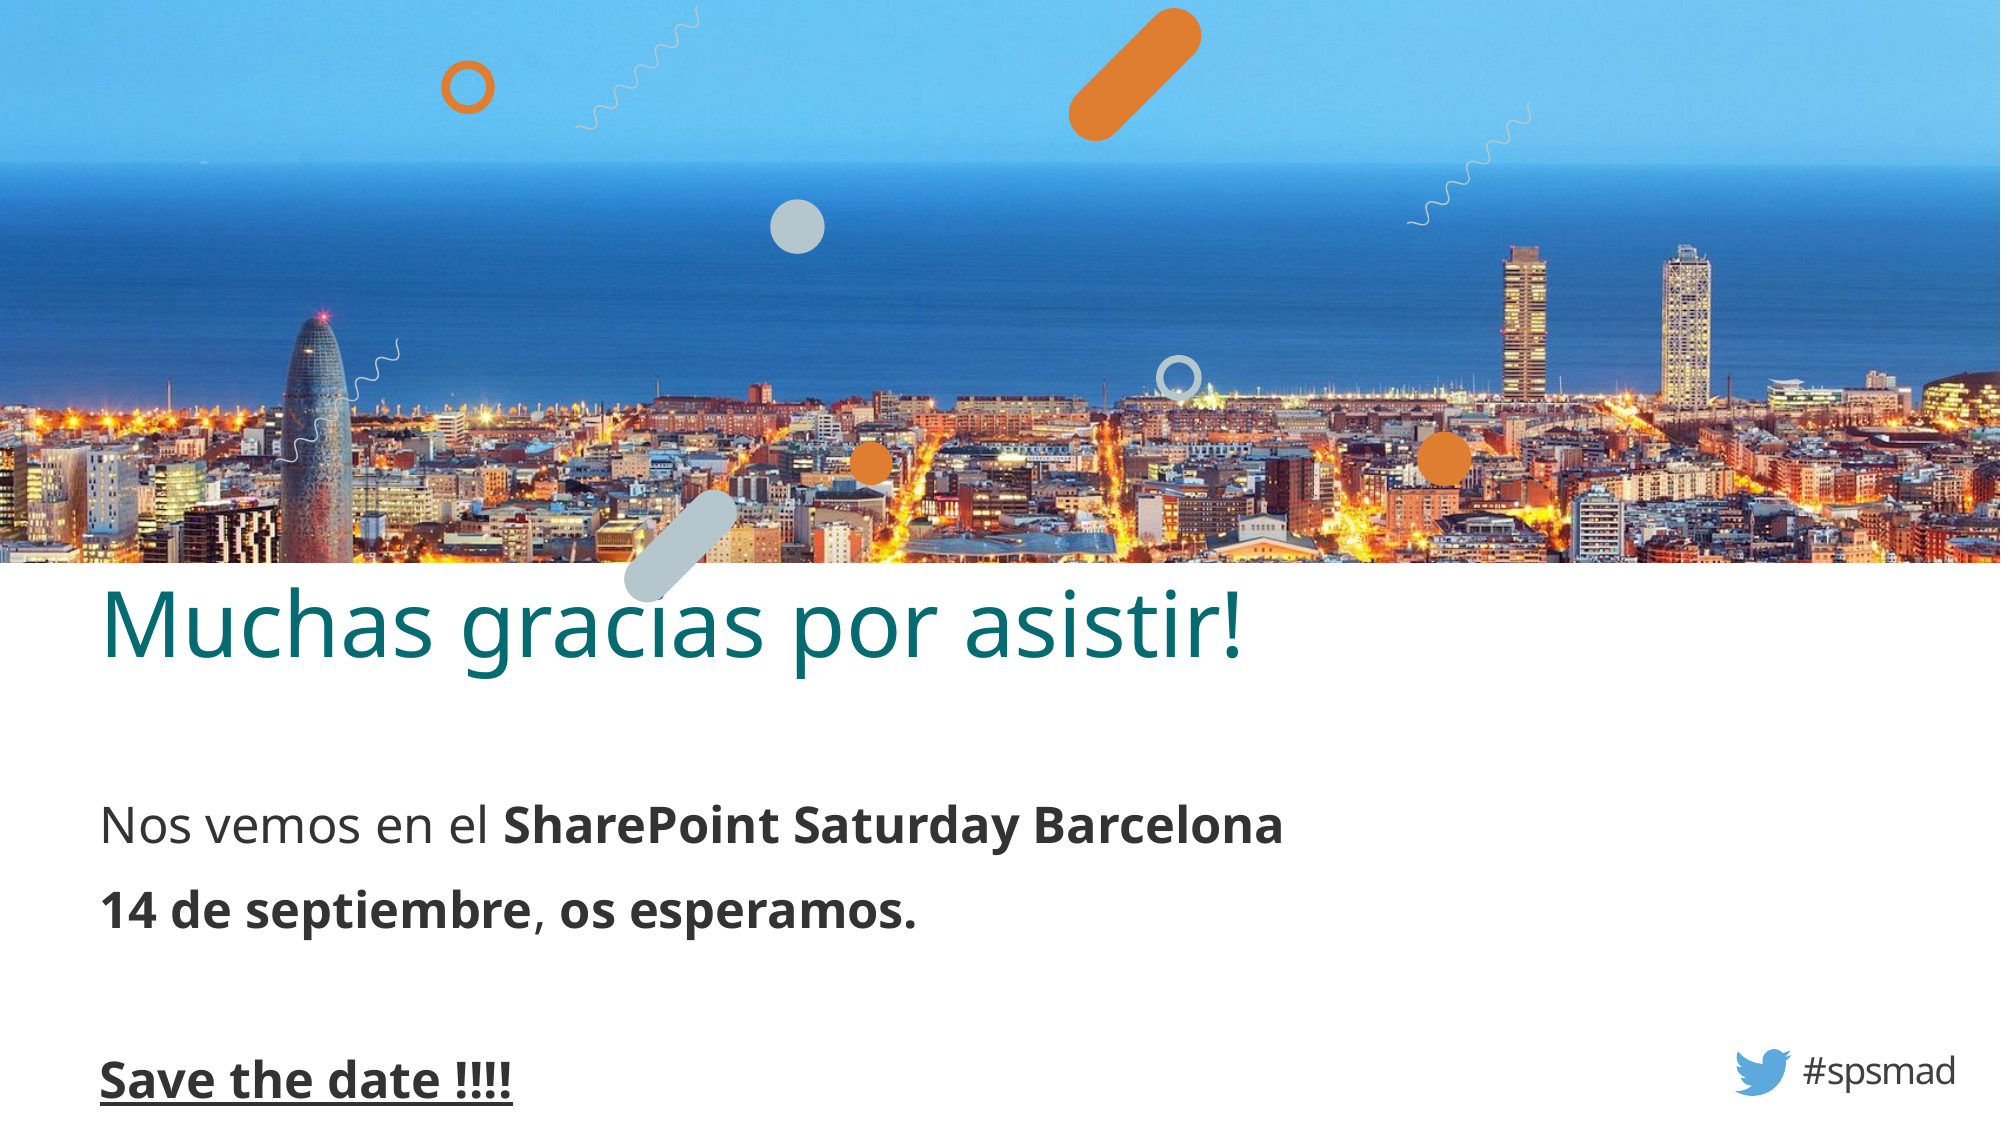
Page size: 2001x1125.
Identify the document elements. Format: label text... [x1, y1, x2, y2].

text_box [275, 0, 1532, 605]
list Nos vemos en el SharePoint Saturday Barcelona 14 de septiembre, os esperamos. Save the date !!!! [84, 701, 1914, 1120]
title Muchas gracias por asistir! [84, 565, 1914, 676]
picture [1532, 0, 2000, 563]
picture [0, 0, 275, 563]
